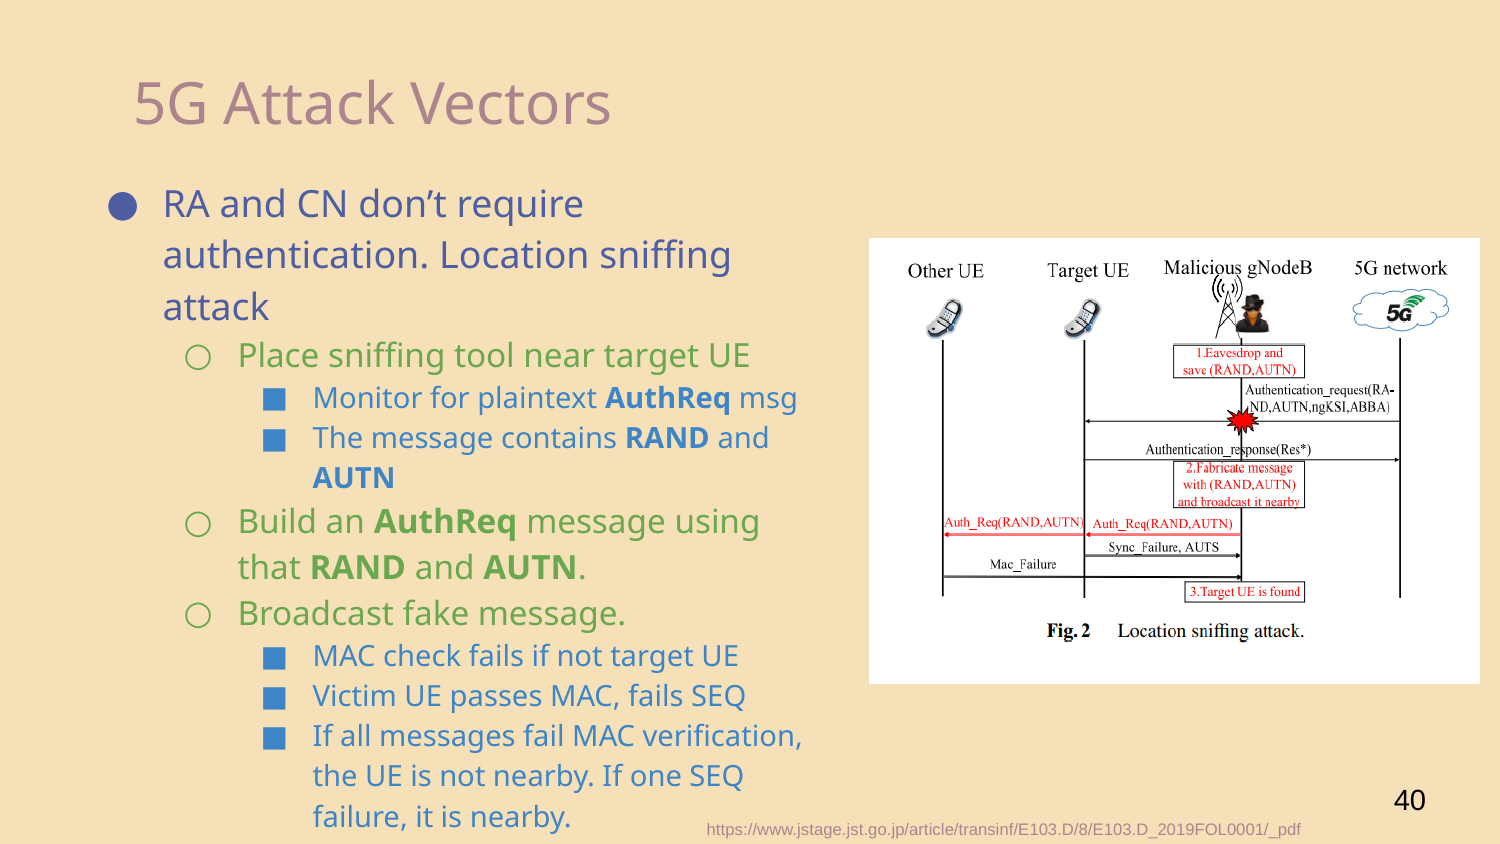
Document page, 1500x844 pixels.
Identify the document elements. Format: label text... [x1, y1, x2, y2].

slide_number ‹#› [1378, 766, 1469, 832]
text_box https://www.jstage.jst.go.jp/article/transinf/E103.D/8/E103.D_2019FOL0001/_pdf [686, 803, 1445, 844]
title 5G Attack Vectors [118, 54, 1382, 149]
picture [869, 238, 1481, 684]
list RA and CN don’t require authentication. Location sniffing attack Place sniffing tool near target UE Monitor for plaintext AuthReq msg The message contains RAND and AUTN Build an AuthReq message using that RAND and AUTN. Broadcast fake message. MAC check fails if not target UE Victim UE passes MAC, fails SEQ If all messages fail MAC verification, the UE is not nearby. If one SEQ failure, it is nearby. [72, 157, 831, 844]
